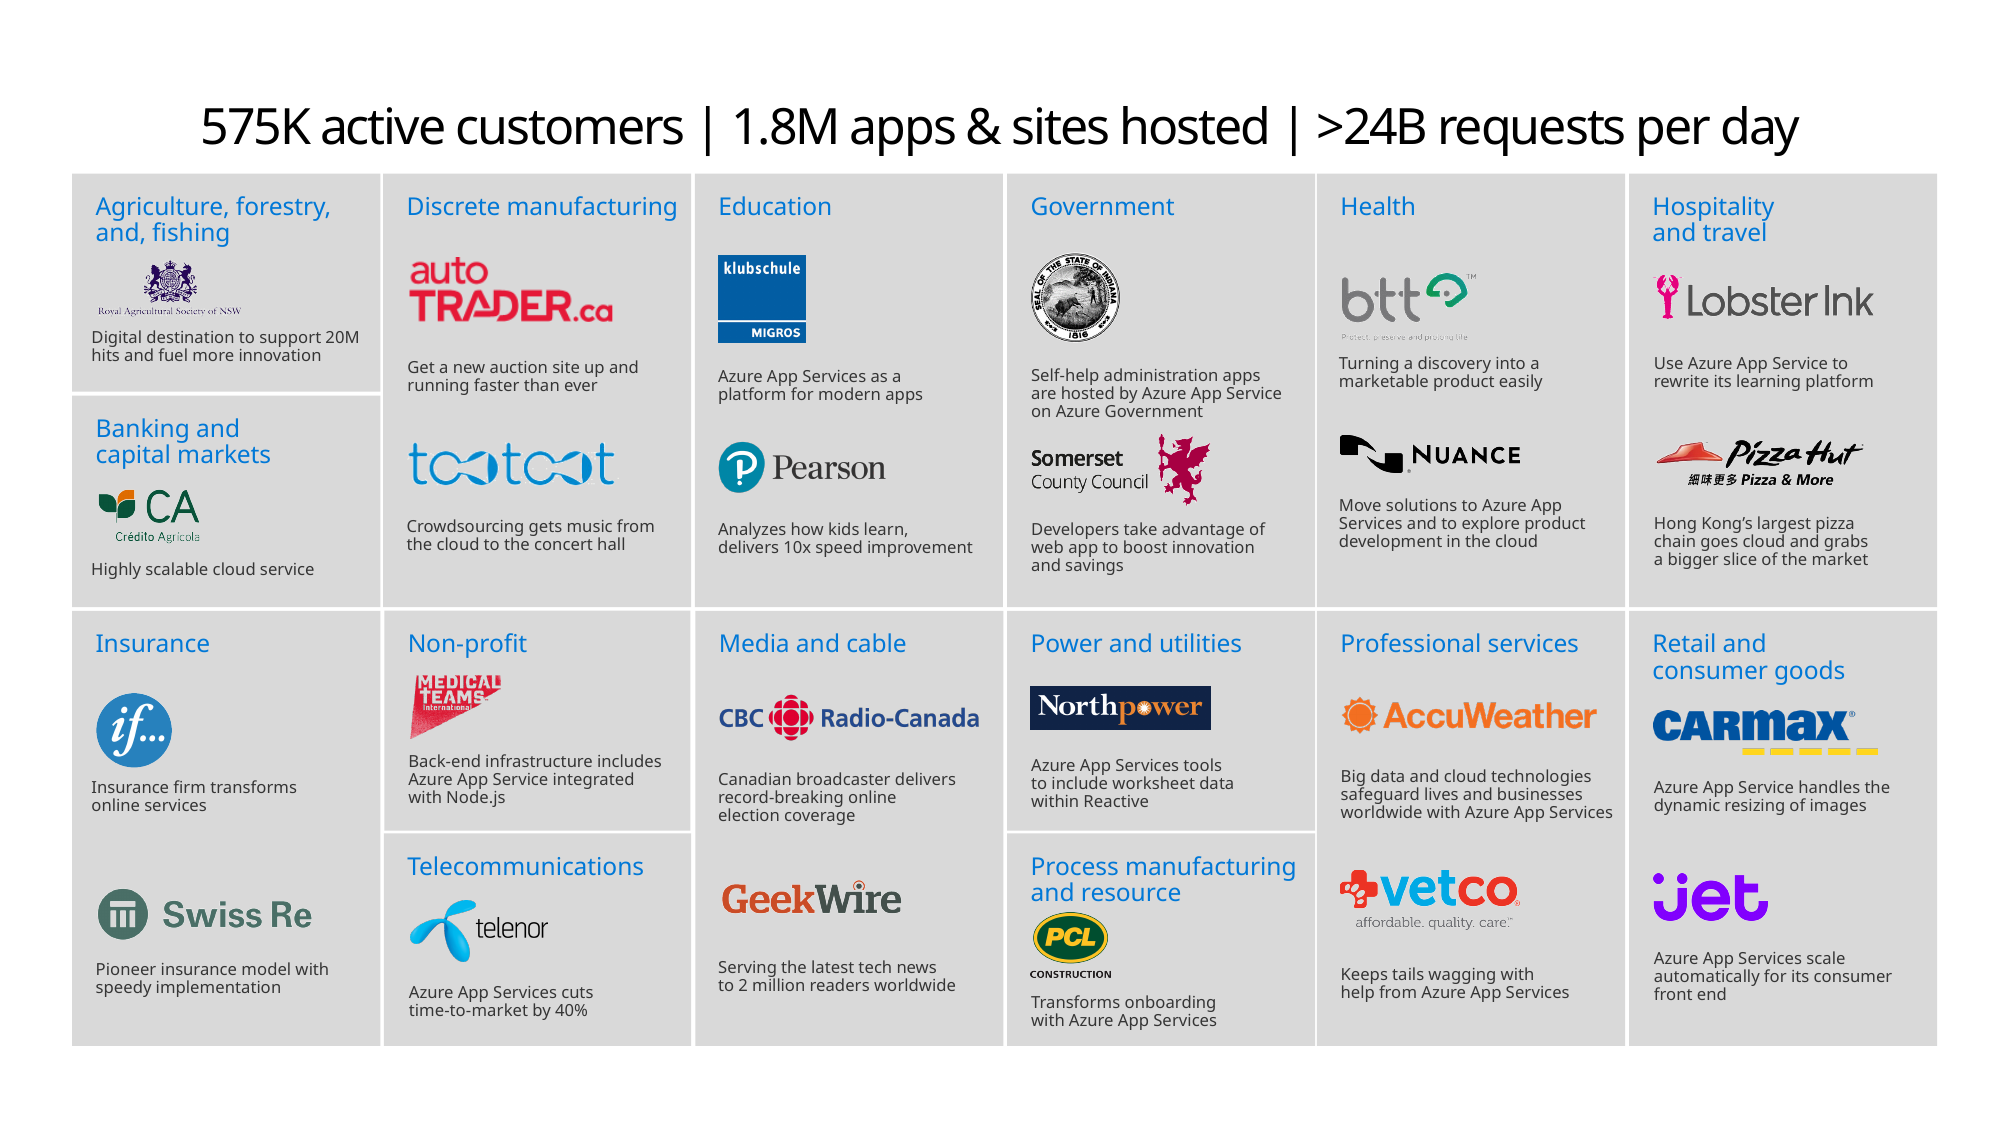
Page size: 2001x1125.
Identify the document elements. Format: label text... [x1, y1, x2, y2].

title 575K active customers | 1.8M apps & sites hosted | >24B requests per day [96, 86, 1904, 148]
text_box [71, 173, 1940, 1047]
